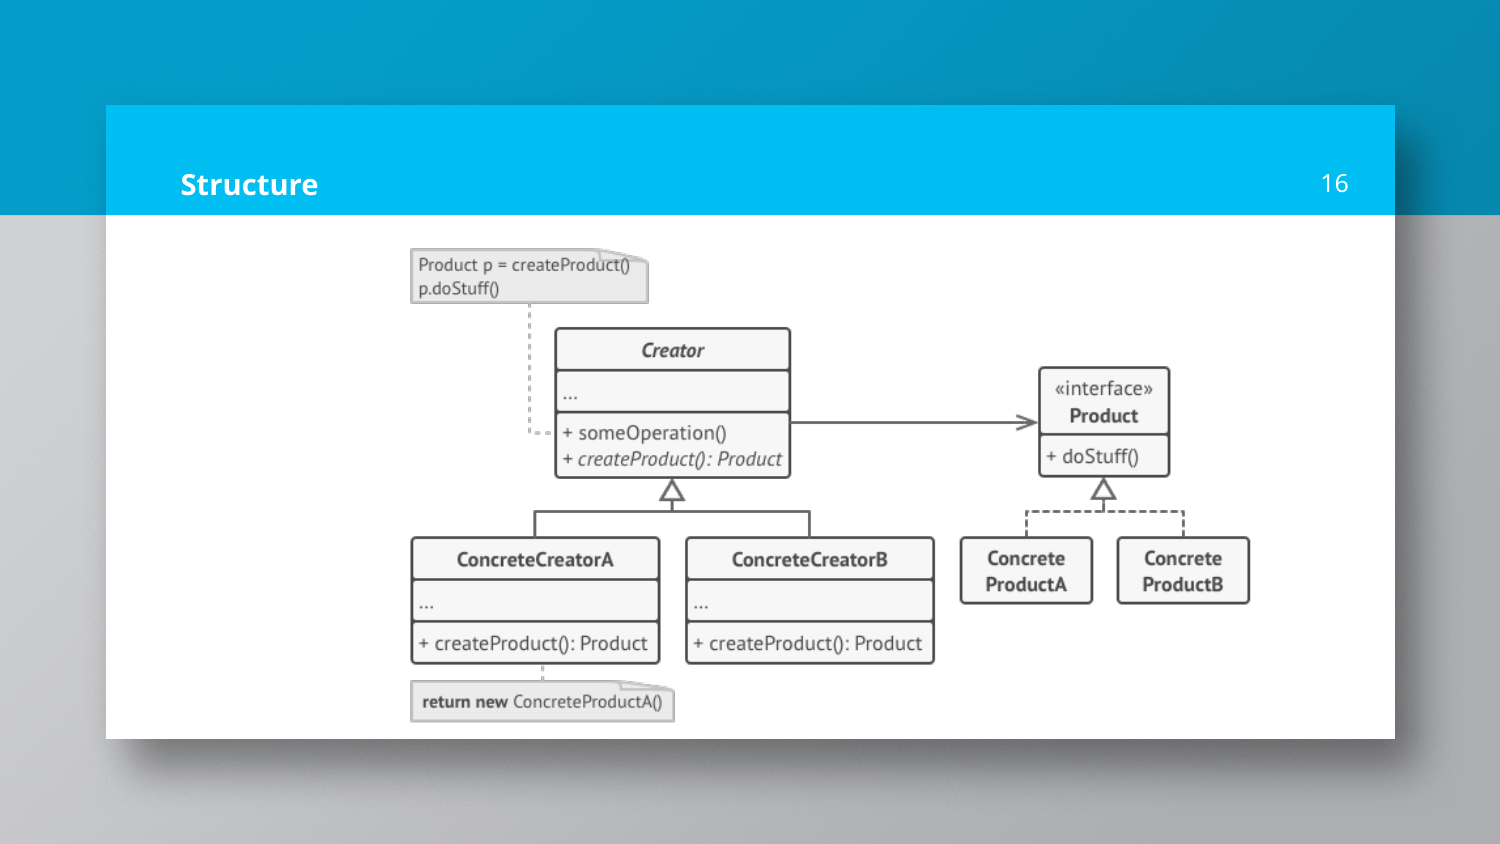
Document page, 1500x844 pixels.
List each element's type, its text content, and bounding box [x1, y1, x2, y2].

picture [0, 216, 1500, 844]
slide_number 16 [1273, 106, 1364, 217]
title Structure [165, 106, 1273, 217]
